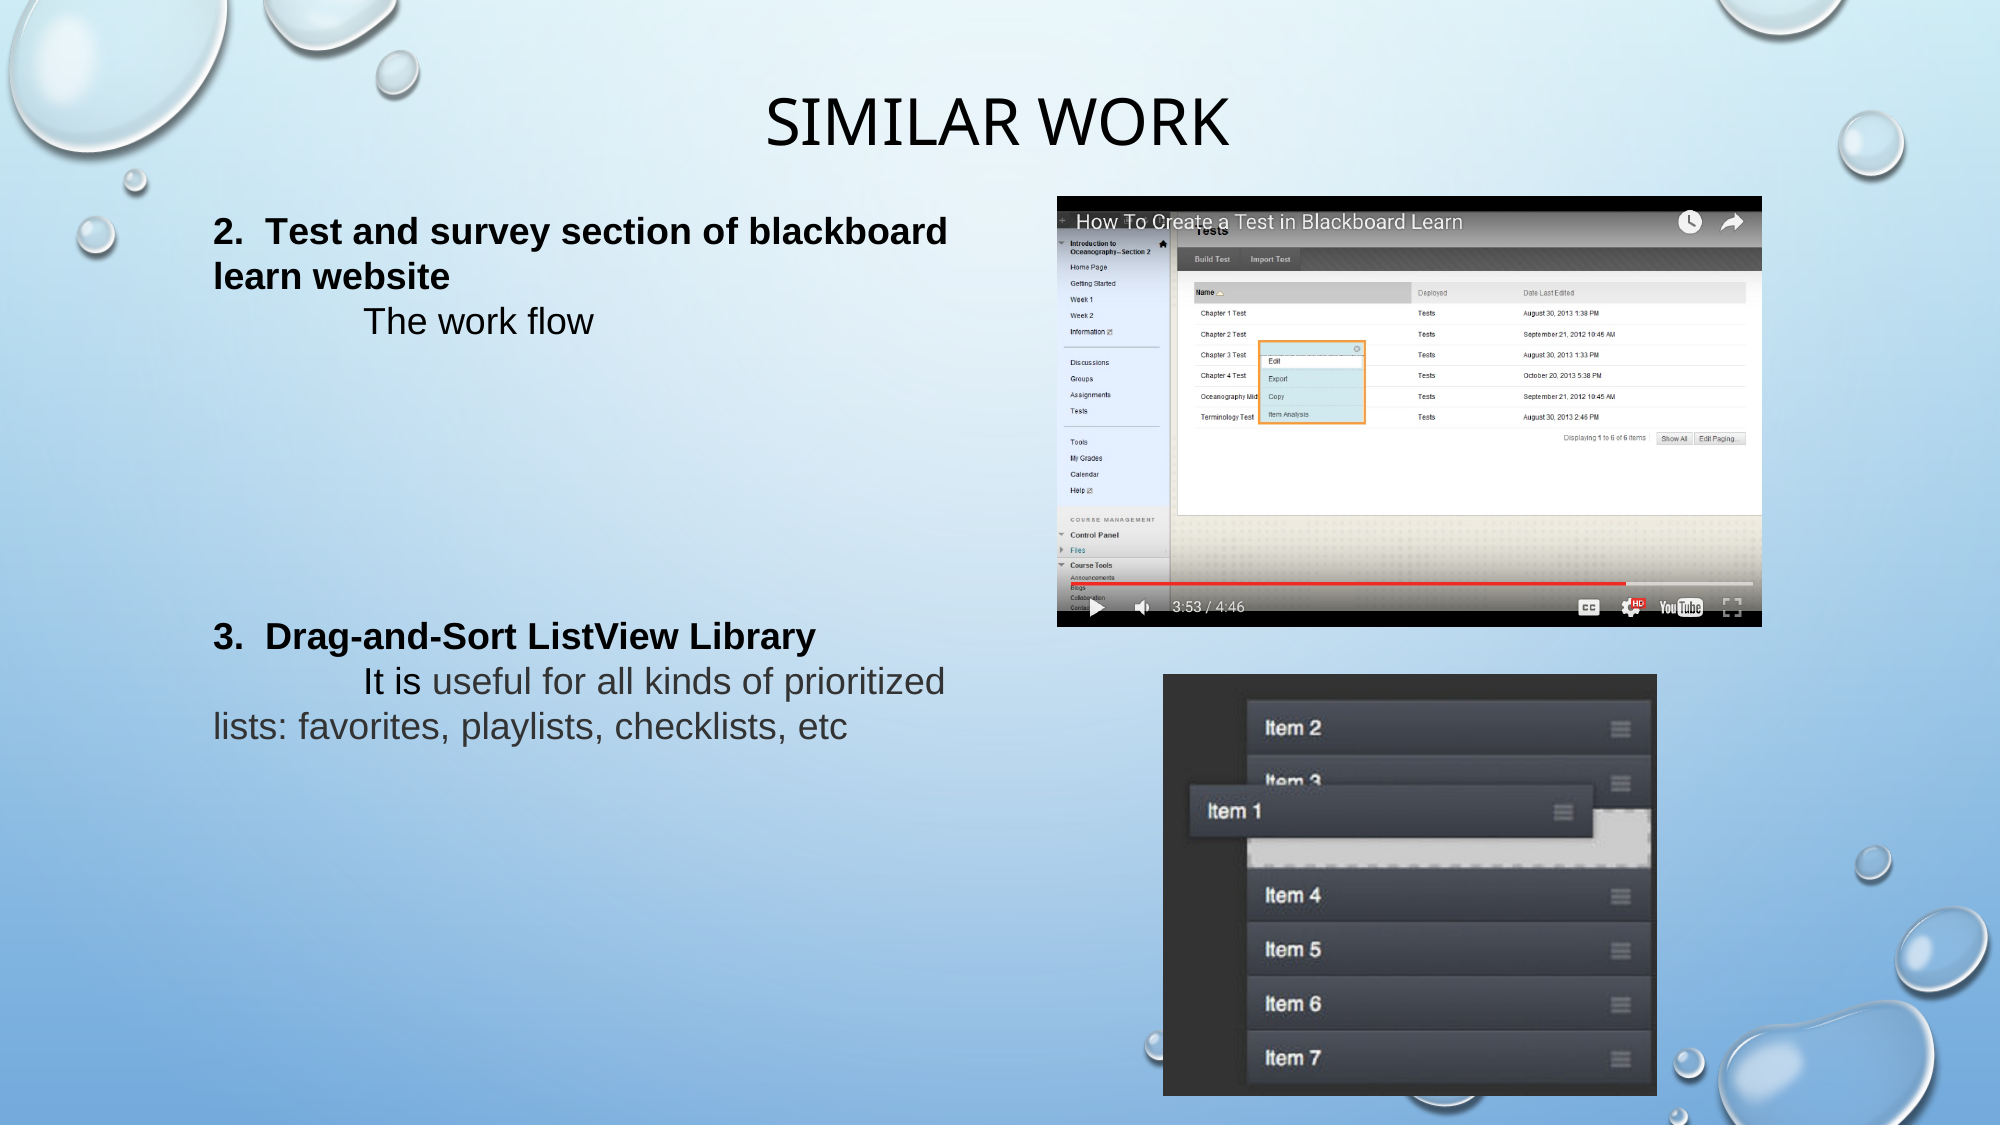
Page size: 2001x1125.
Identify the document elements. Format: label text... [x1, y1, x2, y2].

picture [0, 0, 2000, 1125]
list 2. Test and survey section of blackboard learn website The work flow 3. Drag-and-Sort ListView Library It is useful for all kinds of prioritized lists: favorites, playlists, checklists, etc [198, 195, 972, 849]
title Similar Work [147, 81, 1848, 168]
